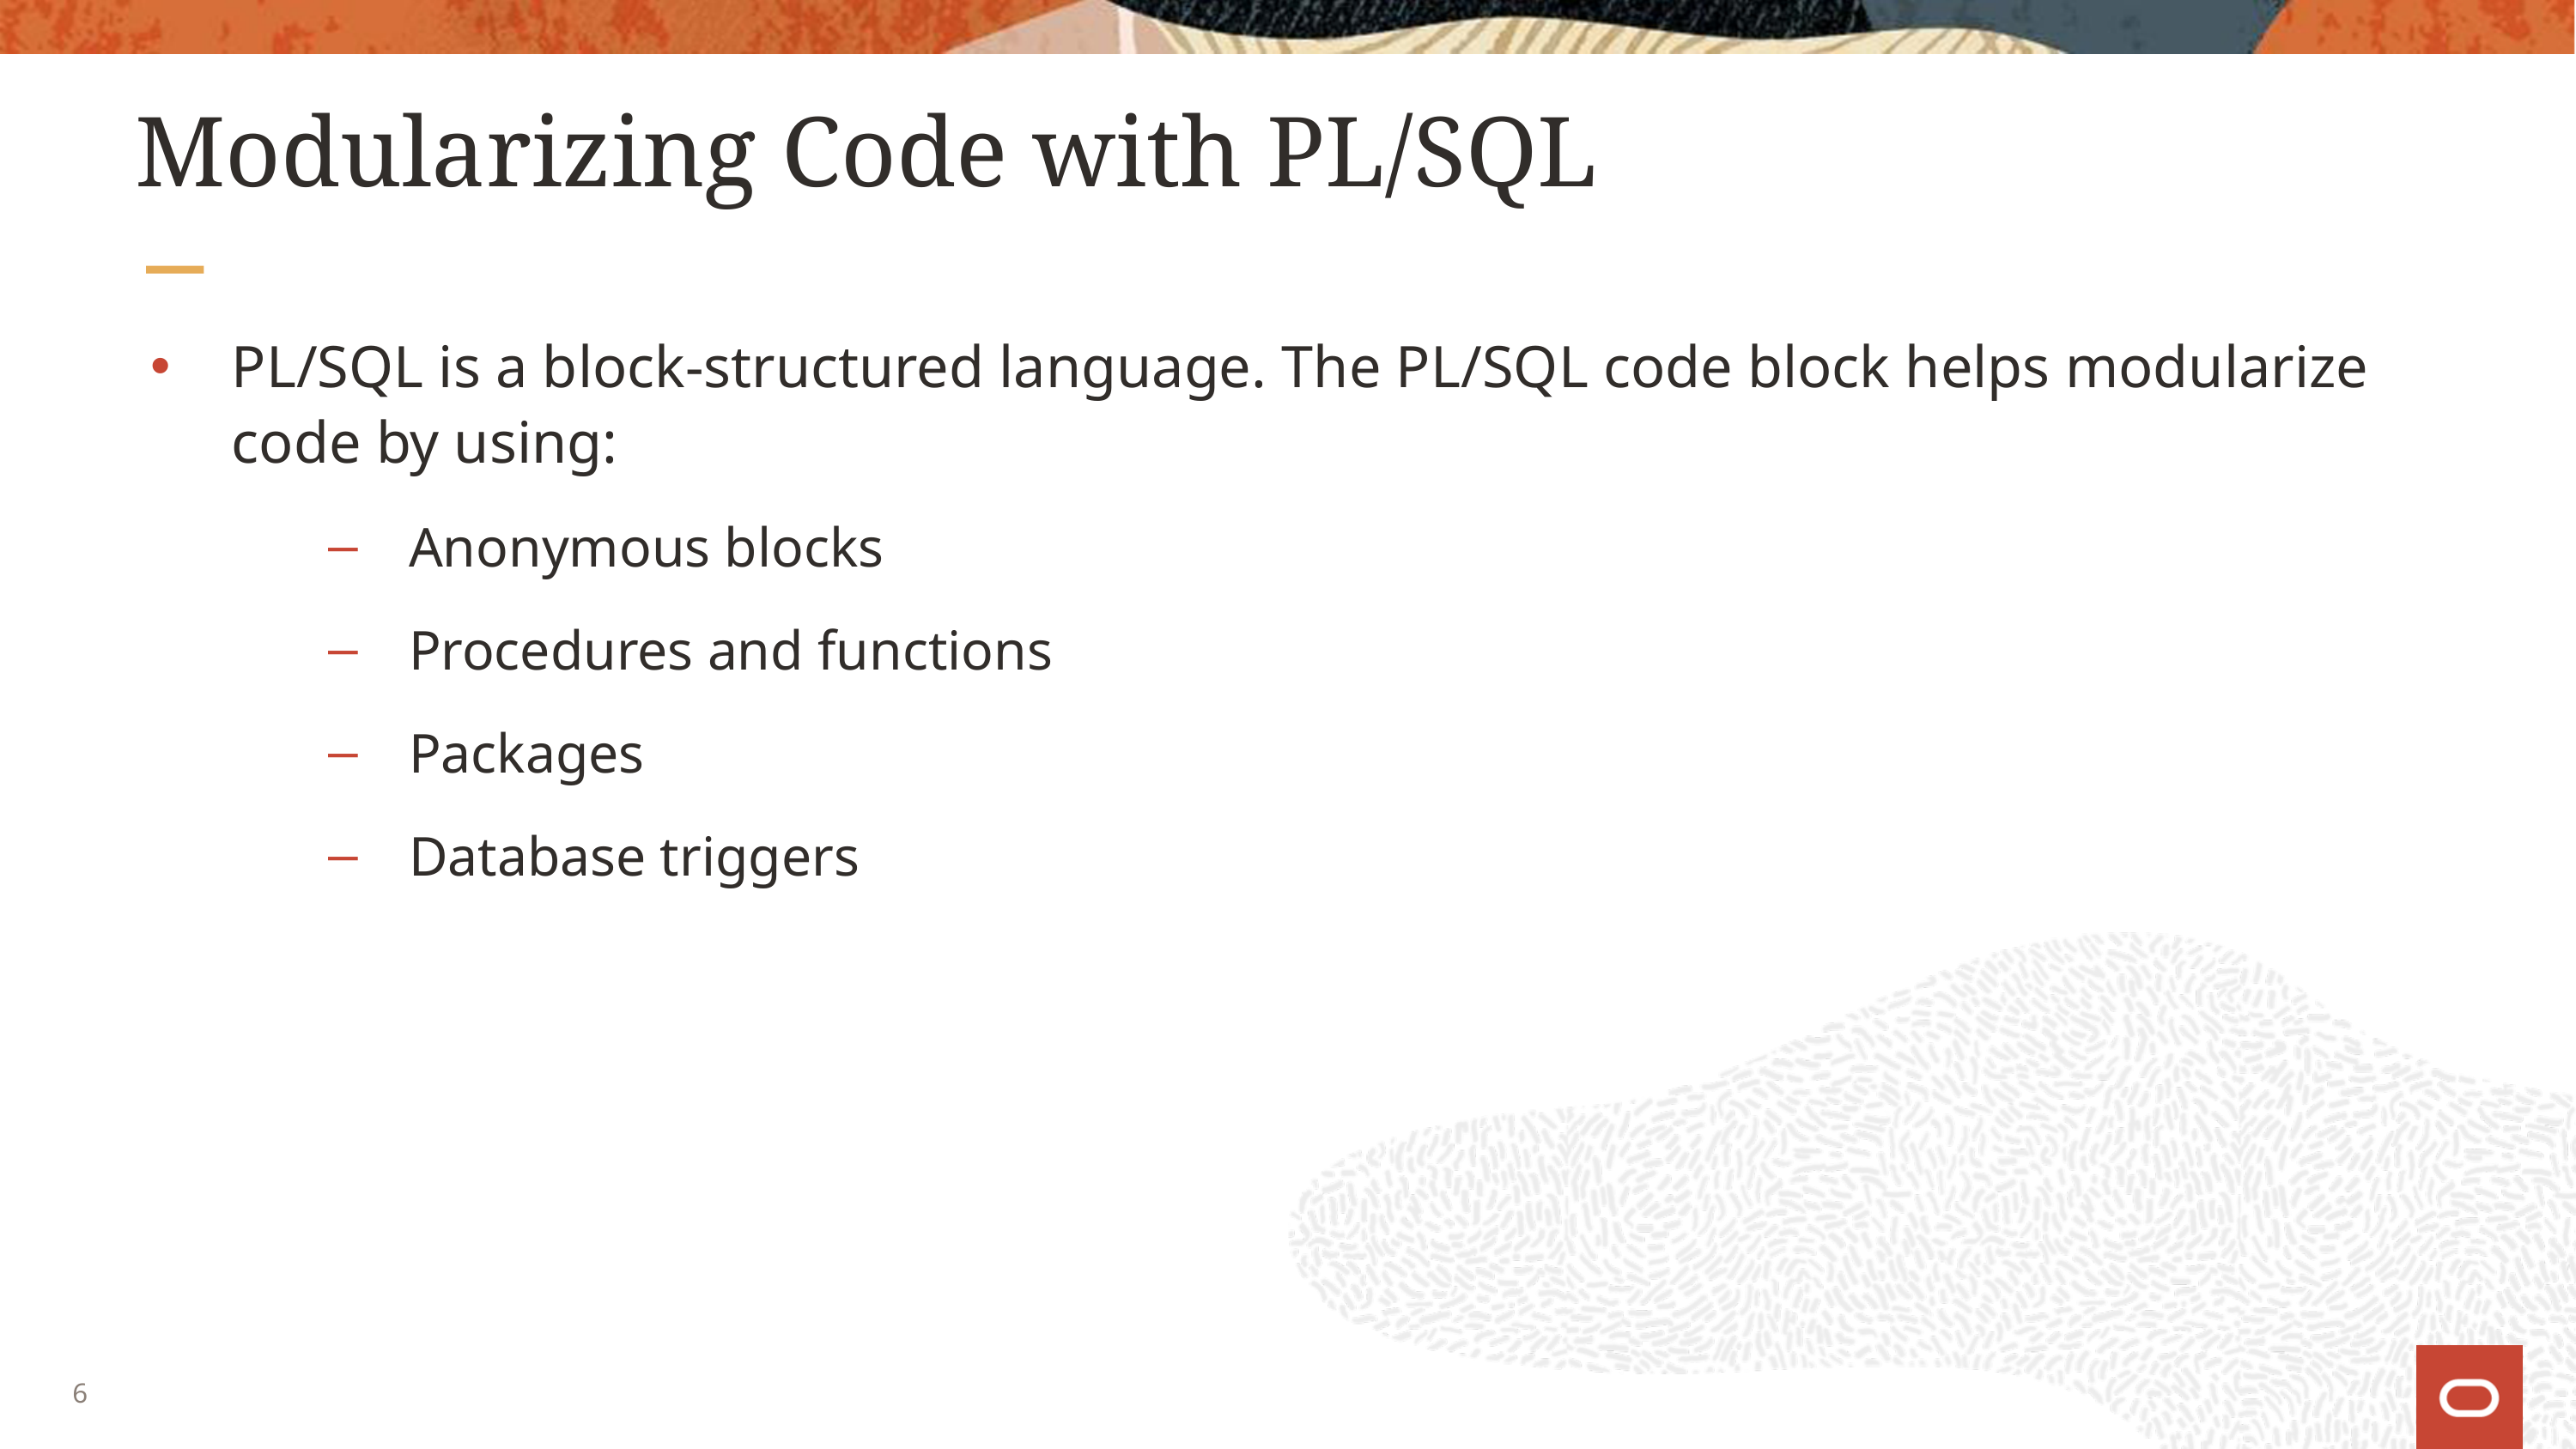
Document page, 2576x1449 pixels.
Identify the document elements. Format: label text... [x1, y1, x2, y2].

picture [0, 0, 2576, 54]
picture [2416, 1345, 2523, 1449]
list PL/SQL is a block-structured language. The PL/SQL code block helps modularize code by using: Anonymous blocks Procedures and functions Packages Database triggers [131, 319, 2445, 994]
title Modularizing Code with PL/SQL [131, 86, 2445, 252]
